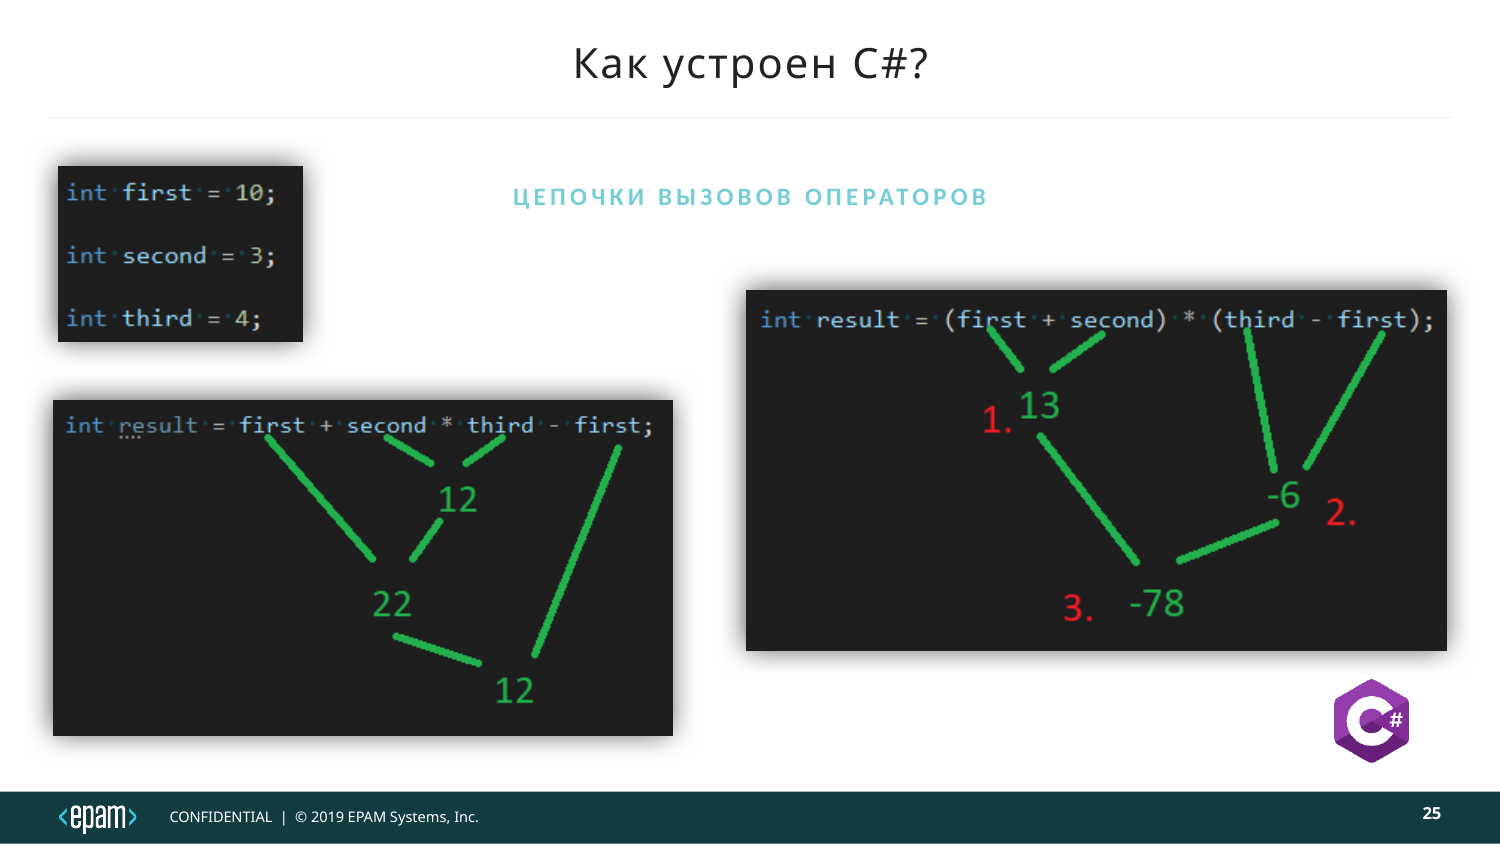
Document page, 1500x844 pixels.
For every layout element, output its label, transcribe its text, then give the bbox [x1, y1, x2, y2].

title Как устроен C#? [59, 37, 1442, 87]
list Цепочки вызовов операторов [323, 177, 1442, 234]
picture [746, 290, 1447, 651]
slide_number 25 [1216, 791, 1442, 844]
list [1301, 651, 1442, 791]
picture [53, 400, 673, 736]
picture [58, 166, 303, 342]
